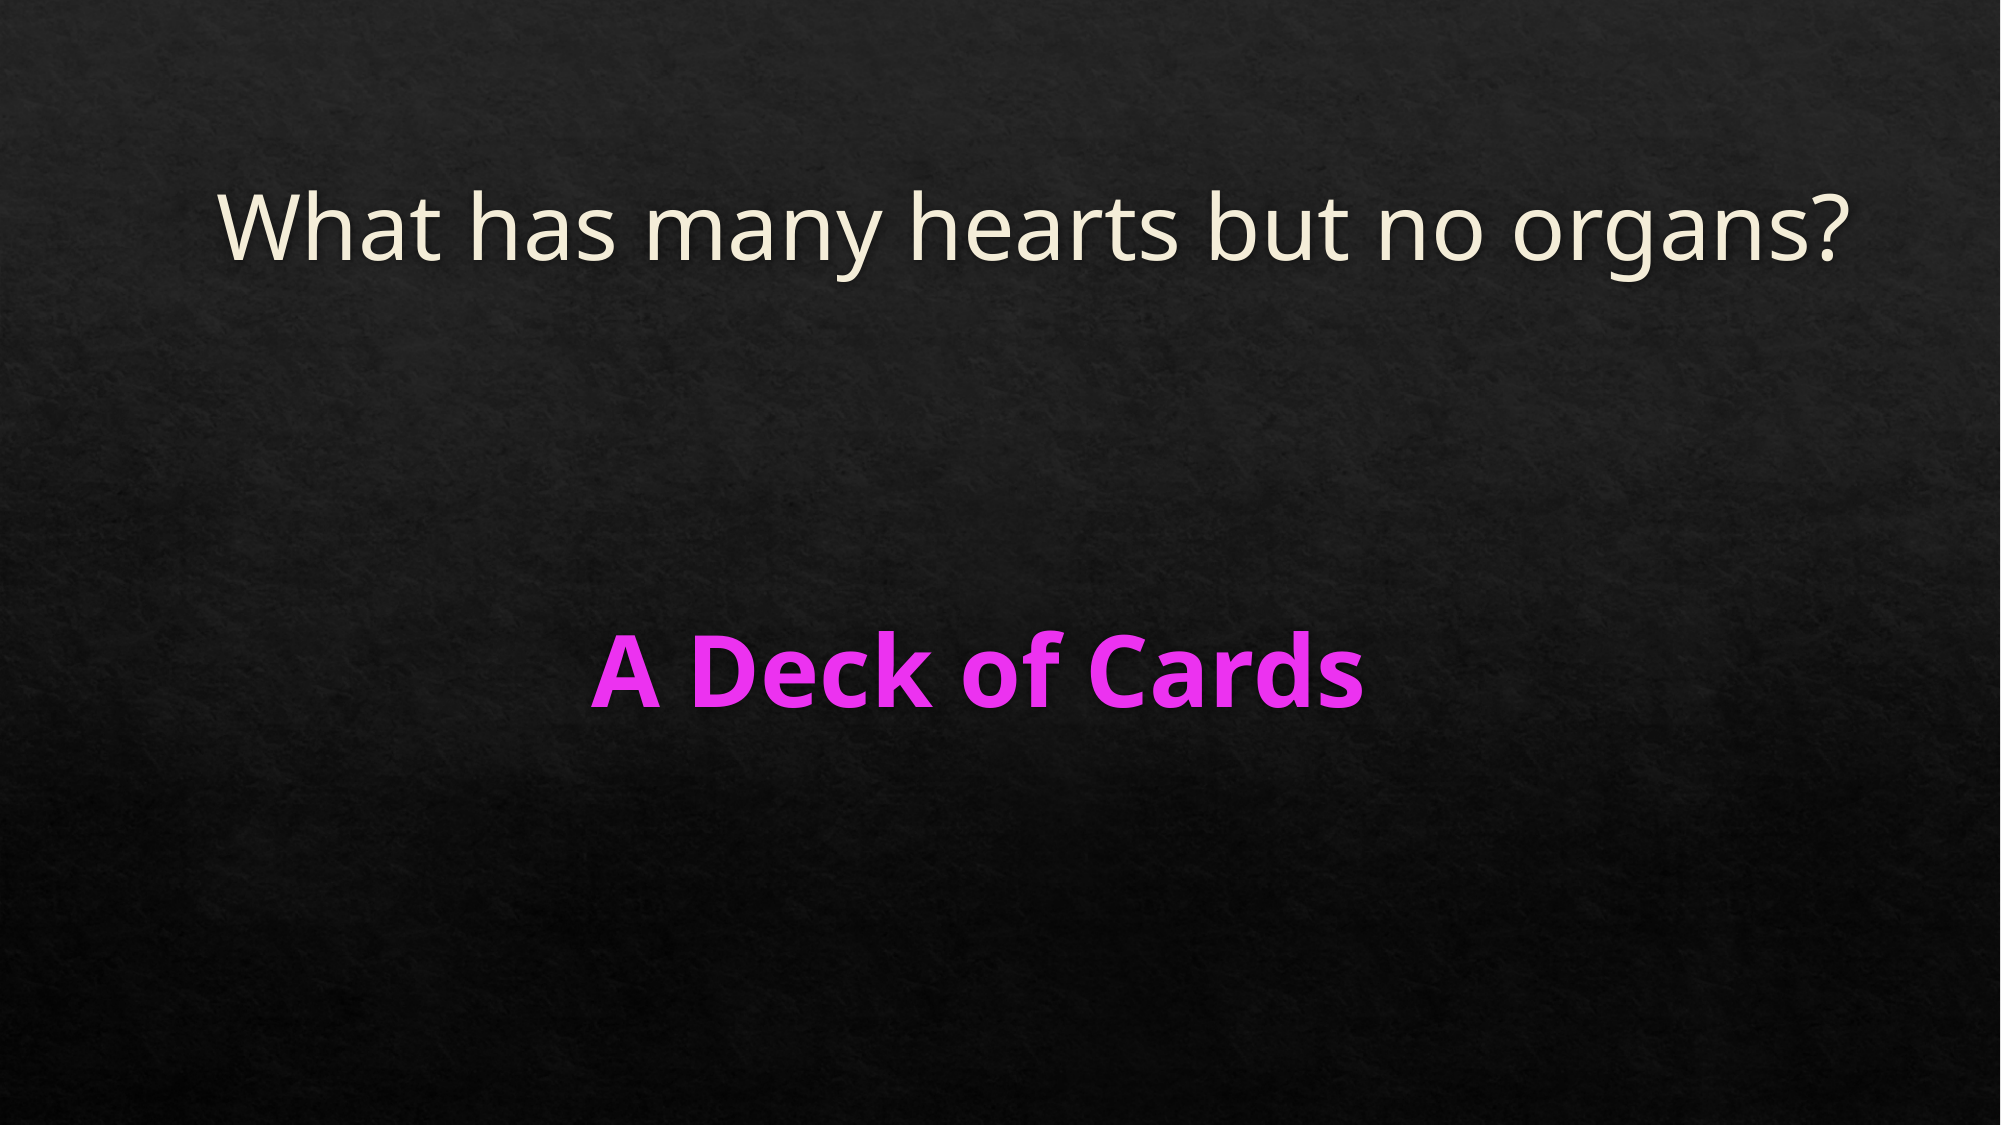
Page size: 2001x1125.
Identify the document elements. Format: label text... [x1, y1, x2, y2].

title What has many hearts but no organs? [149, 70, 1920, 391]
text_box A Deck of Cards [130, 515, 1829, 835]
